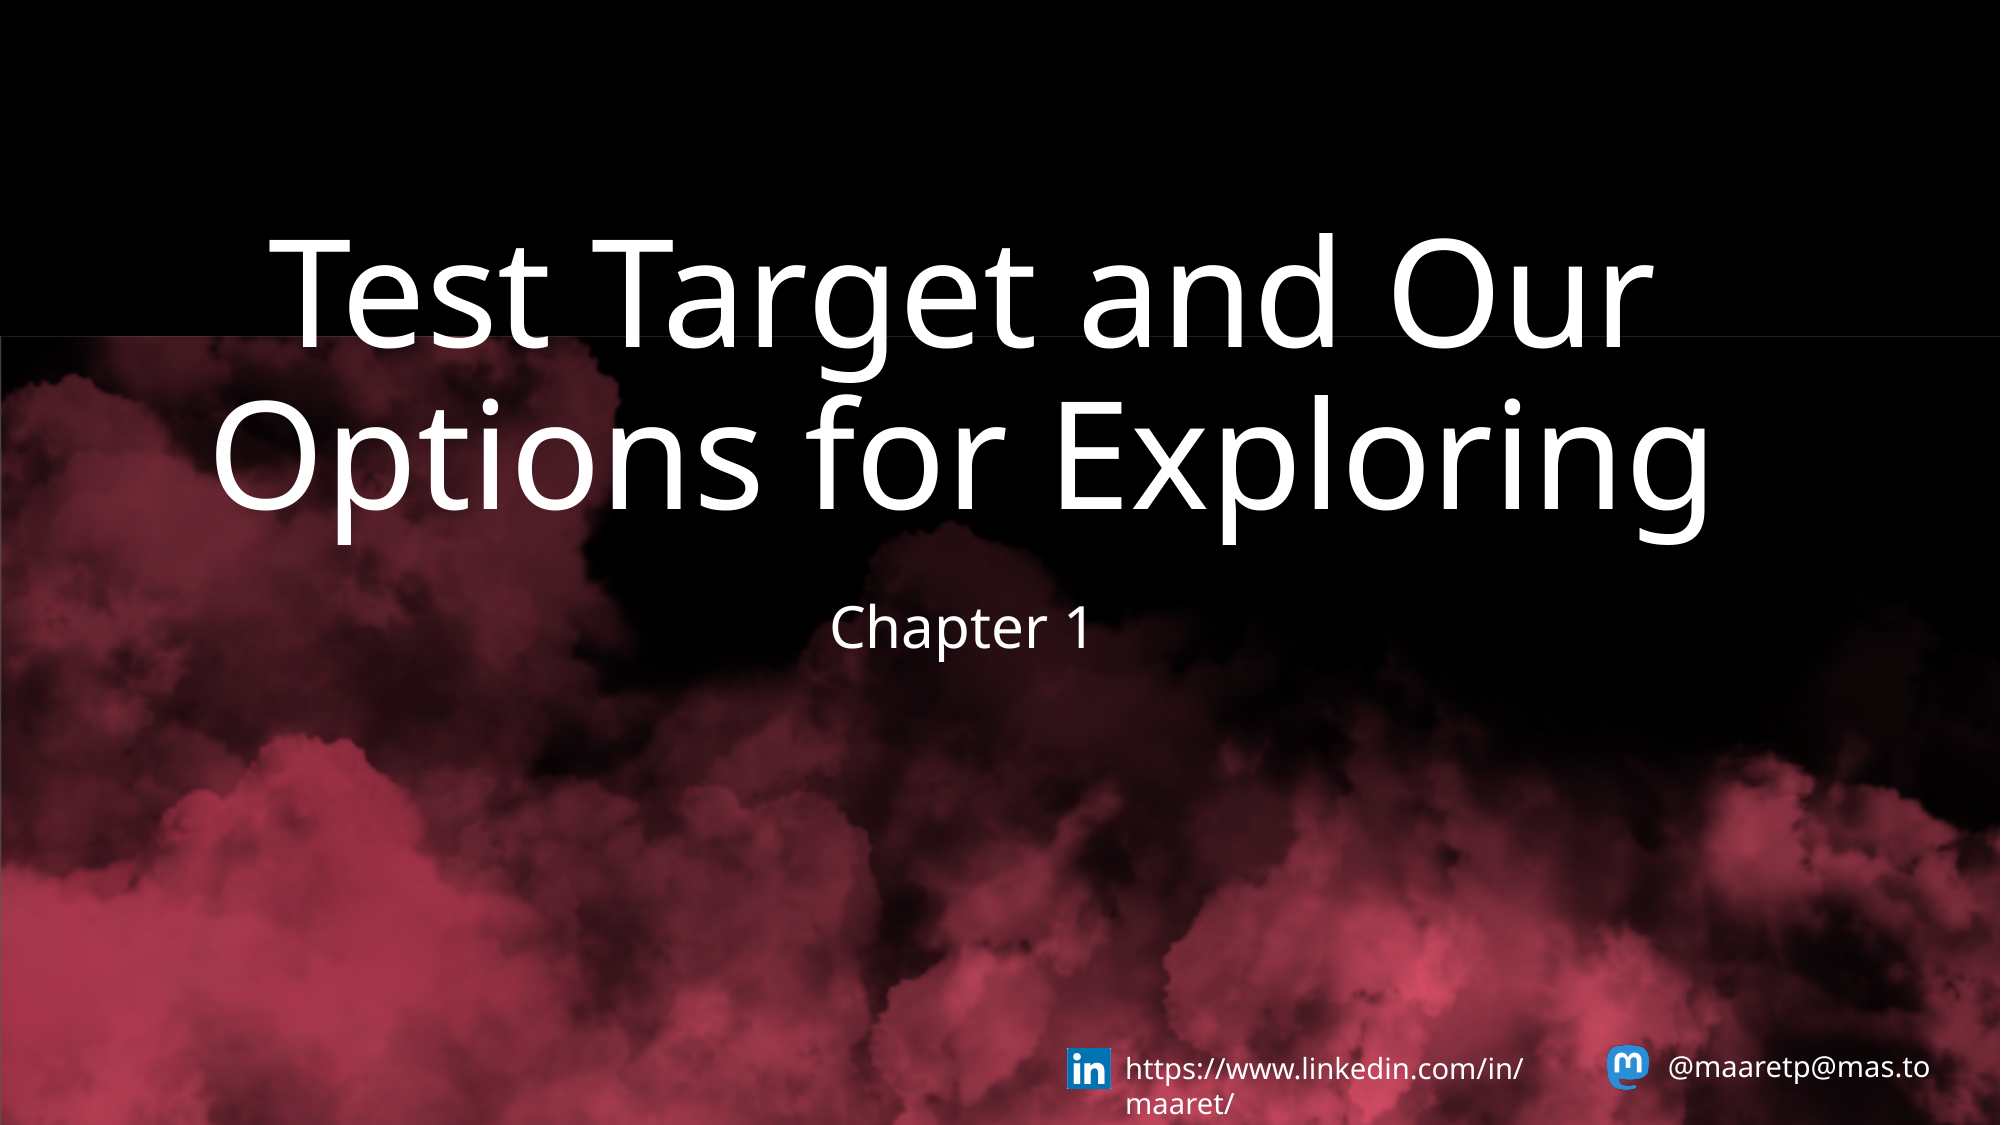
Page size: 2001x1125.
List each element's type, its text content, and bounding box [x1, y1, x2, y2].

title Test Target and Our Options for Exploring [0, 184, 1926, 576]
picture [2, 337, 1998, 1125]
subtitle Chapter 1 [0, 590, 1926, 863]
